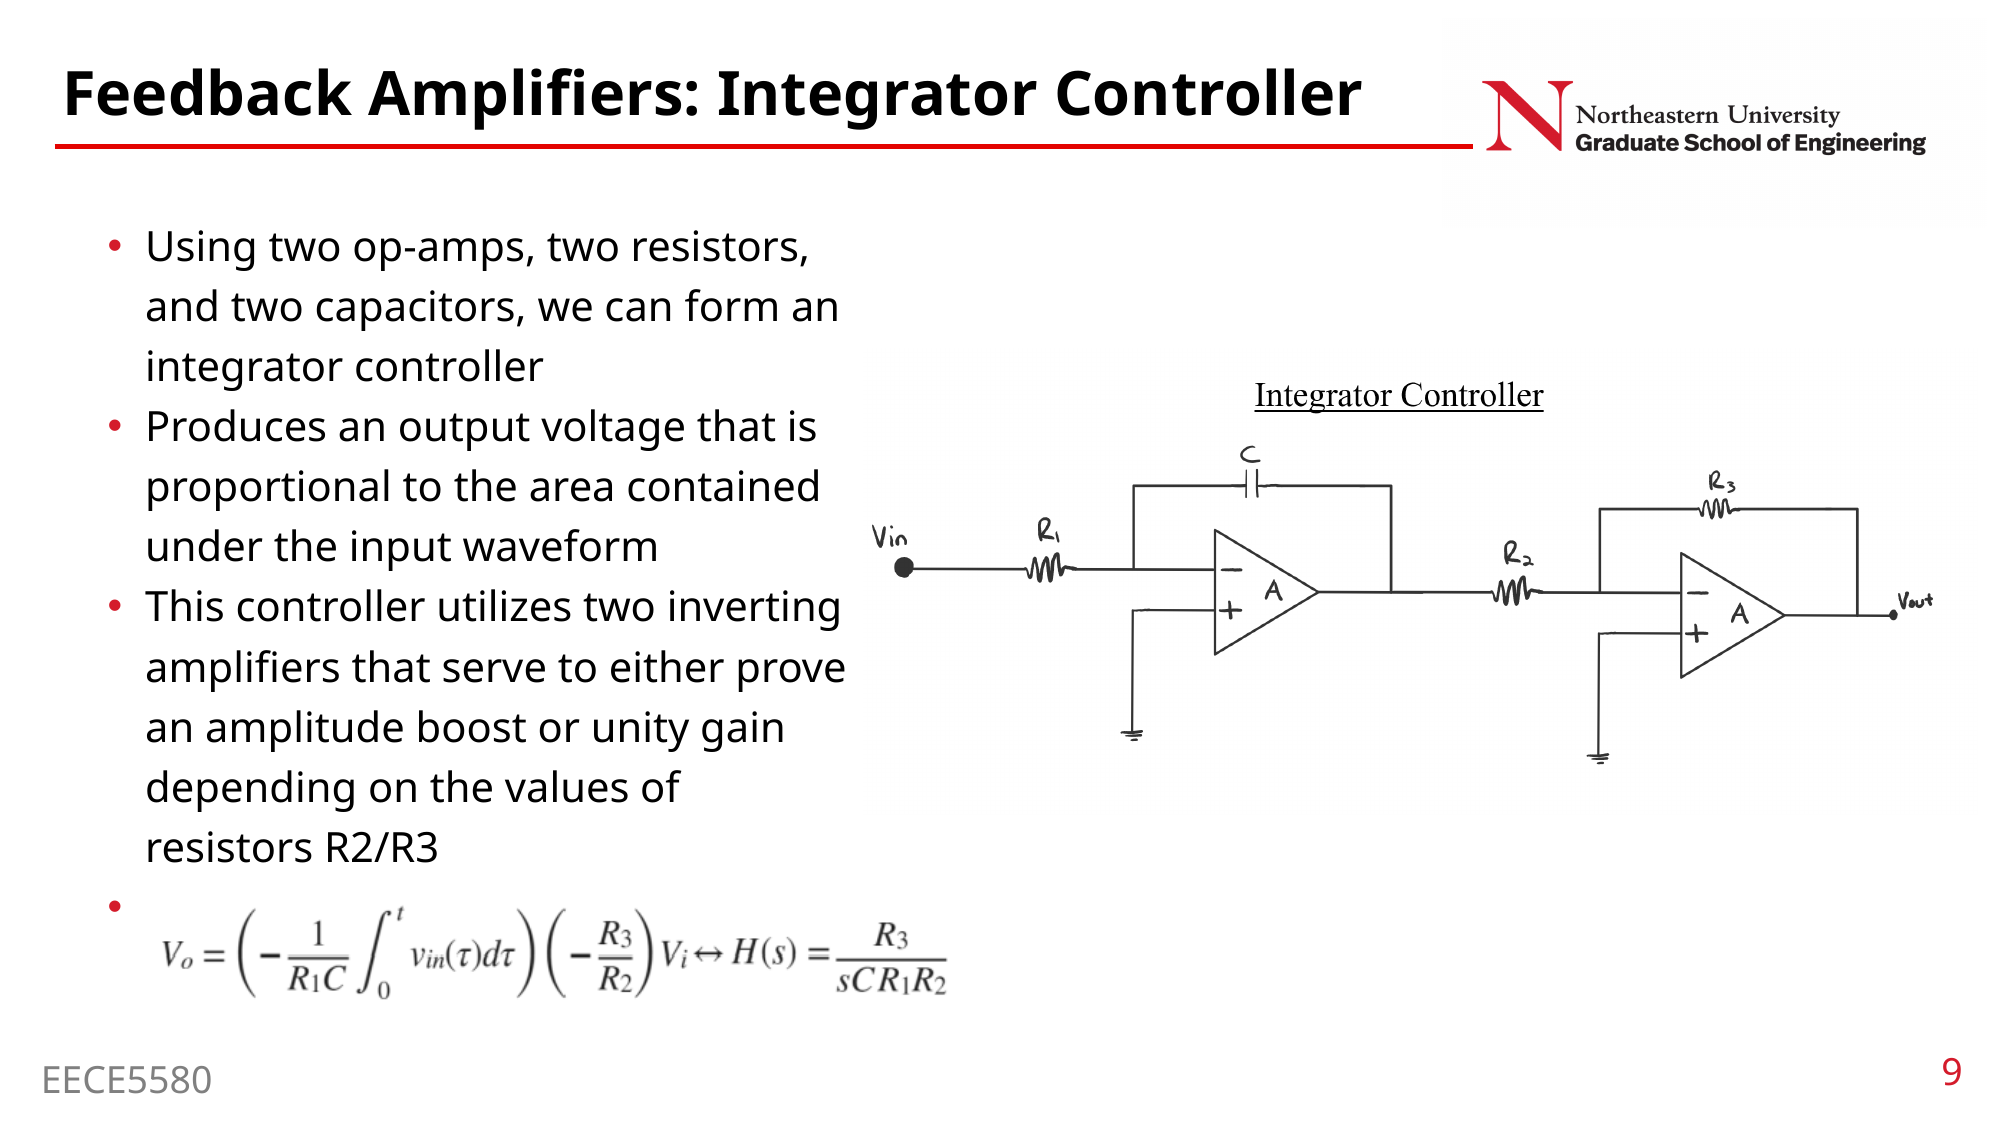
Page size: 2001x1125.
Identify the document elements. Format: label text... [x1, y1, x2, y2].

picture [138, 888, 988, 1024]
footer EECE5580 [25, 1025, 1000, 1109]
picture [1442, 18, 1987, 228]
list Using two op-amps, two resistors, and two capacitors, we can form an integrator controller Produces an output voltage that is proportional to the area contained under the input waveform This controller utilizes two inverting amplifiers that serve to either prove an amplitude boost or unity gain depending on the values of resistors R2/R3 The transfer function can be derived as: [92, 203, 864, 1025]
slide_number 9 [1844, 1023, 1978, 1107]
title Feedback Amplifiers: Integrator Controller [62, 9, 1443, 203]
picture [863, 348, 1979, 815]
